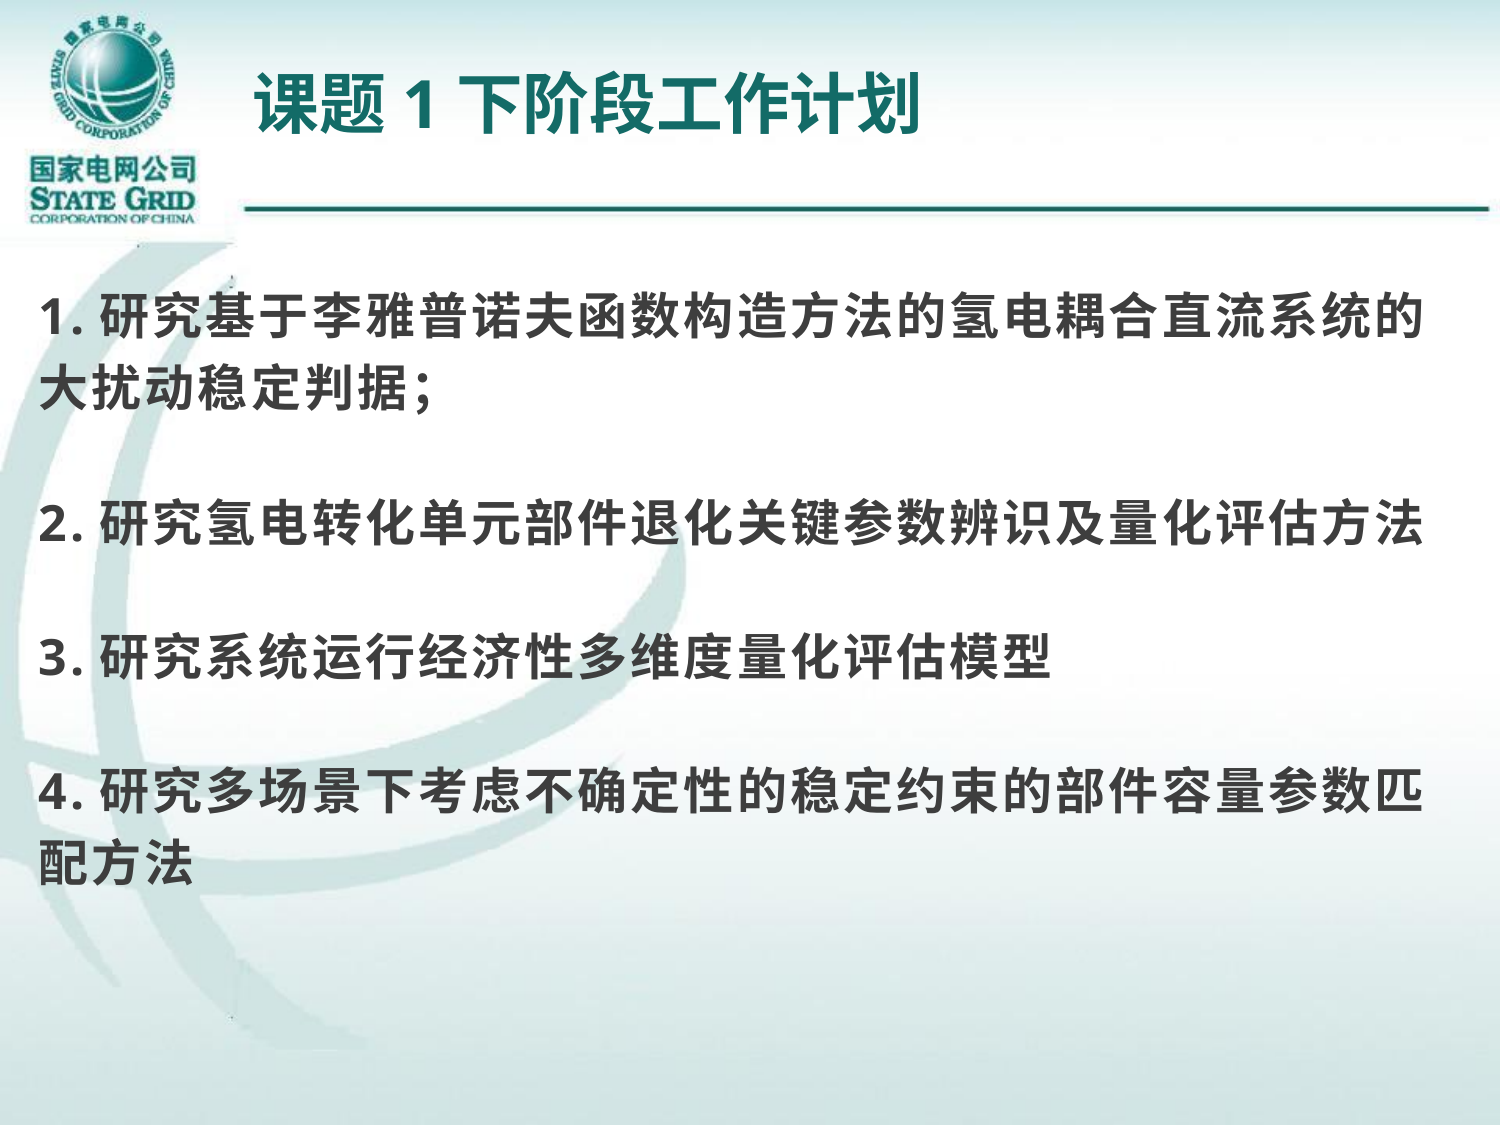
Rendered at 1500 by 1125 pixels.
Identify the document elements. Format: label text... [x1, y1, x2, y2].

text_box 1.研究基于李雅普诺夫函数构造方法的氢电耦合直流系统的大扰动稳定判据； 2.研究氢电转化单元部件退化关键参数辨识及量化评估方法 3.研究系统运行经济性多维度量化评估模型 4.研究多场景下考虑不确定性的稳定约束的部件容量参数匹配方法 [23, 265, 1475, 900]
title 课题1下阶段工作计划 [237, 8, 1475, 196]
picture [0, 0, 1500, 1125]
